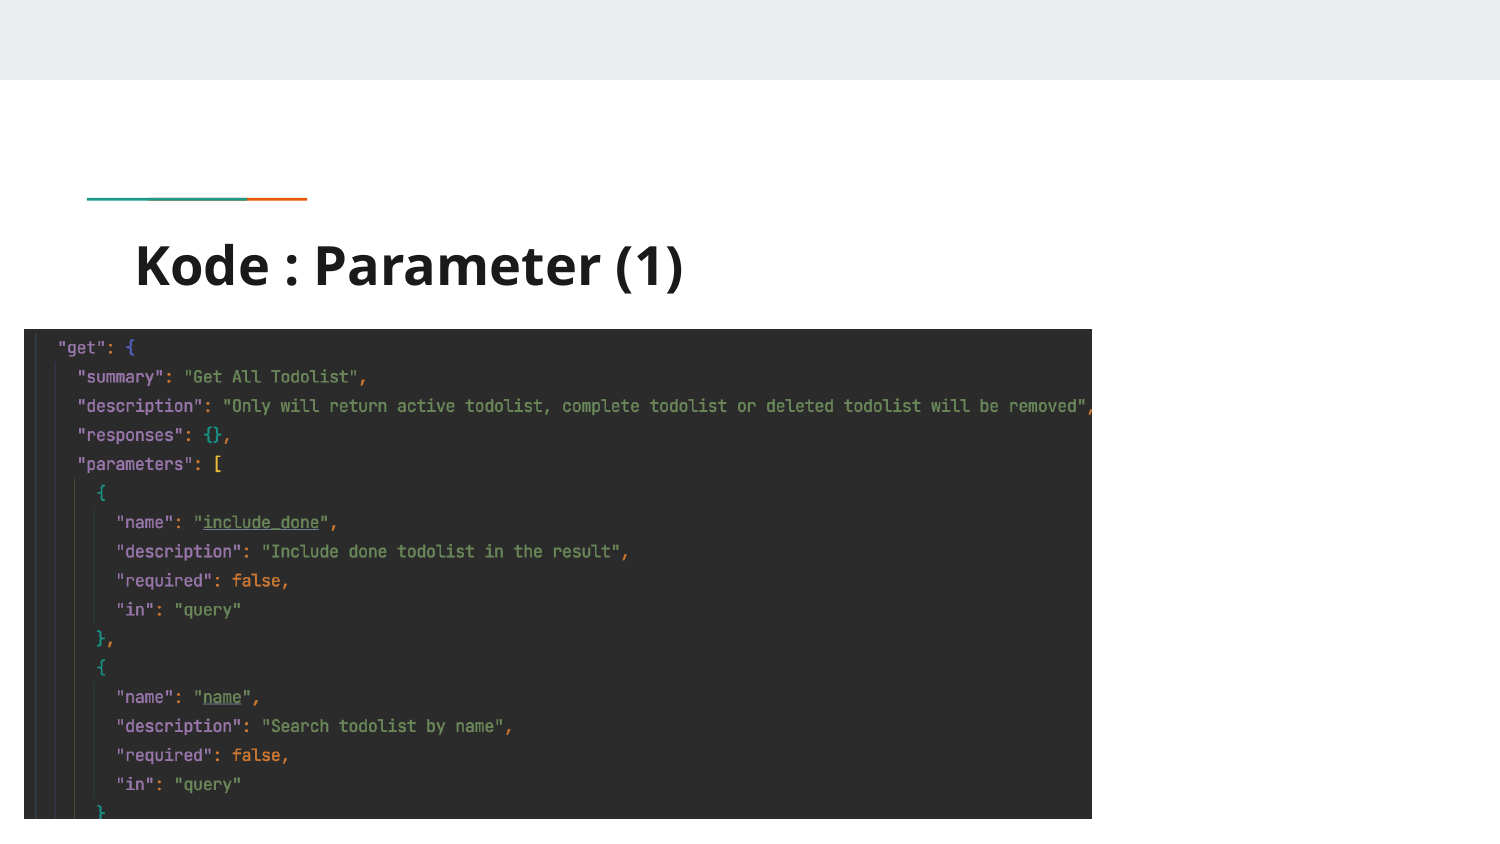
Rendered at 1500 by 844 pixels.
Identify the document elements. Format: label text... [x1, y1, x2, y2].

title Kode : Parameter (1) [119, 216, 1381, 305]
picture [24, 328, 1092, 819]
